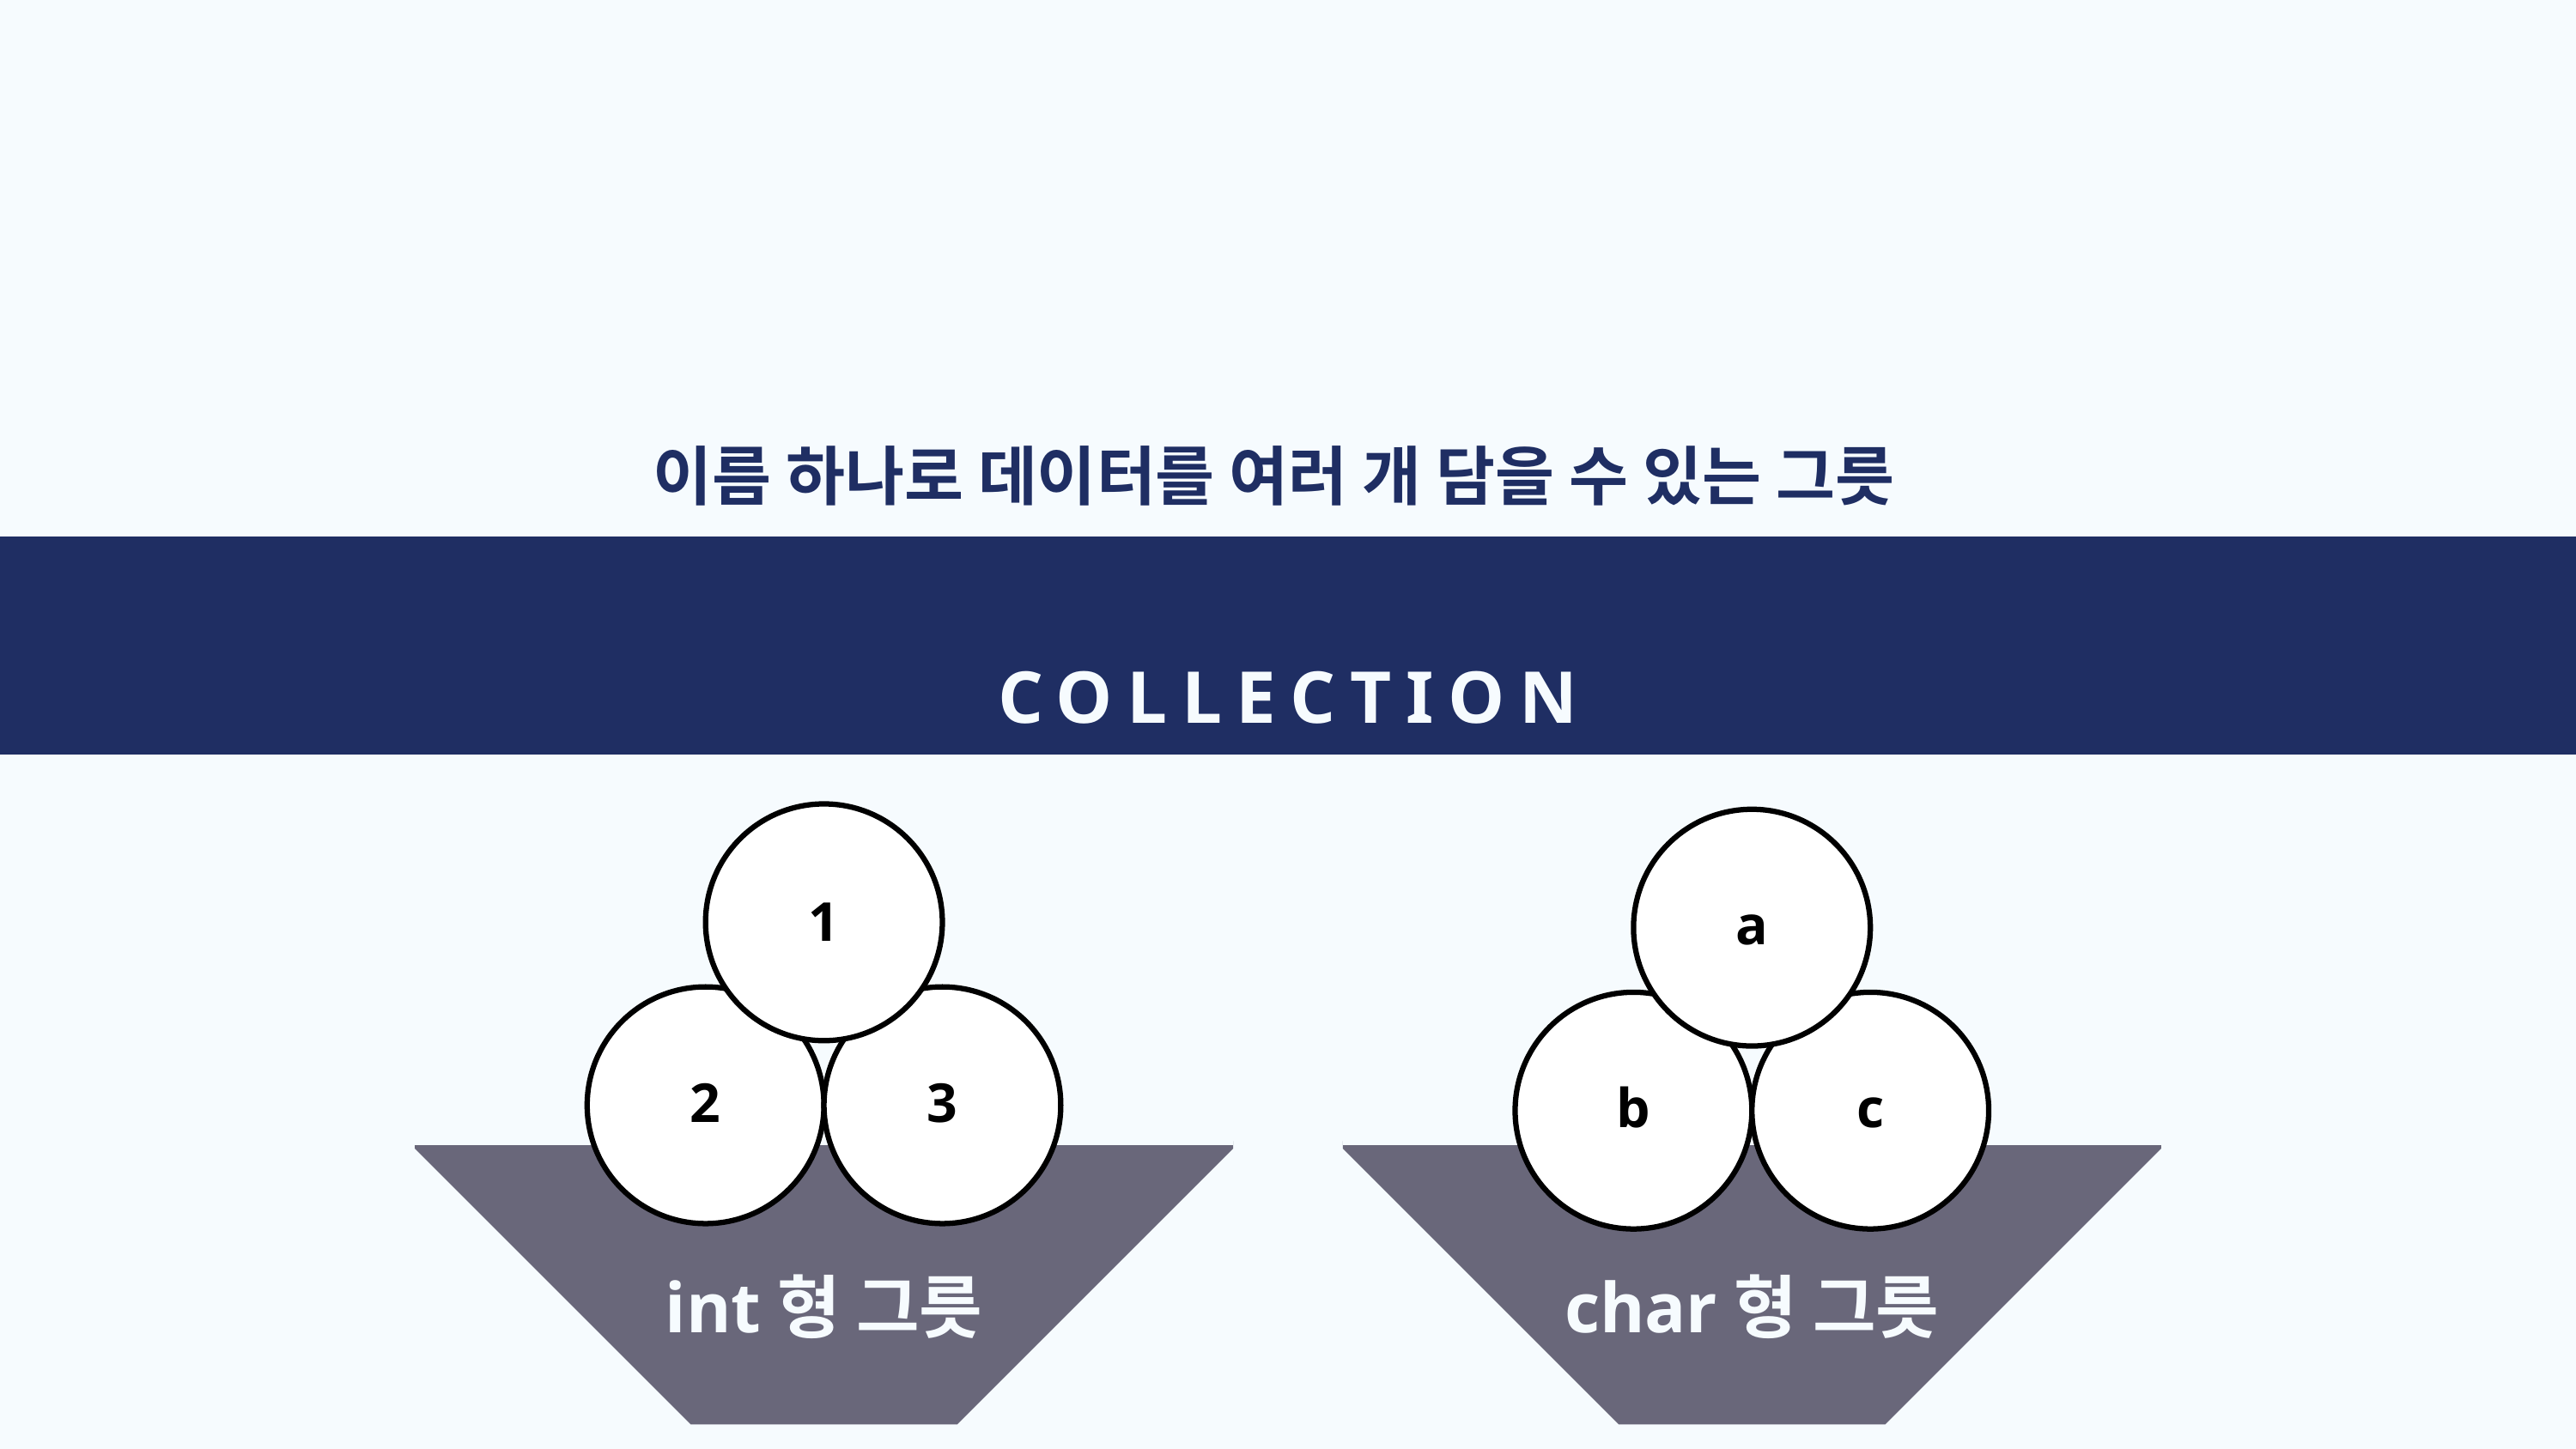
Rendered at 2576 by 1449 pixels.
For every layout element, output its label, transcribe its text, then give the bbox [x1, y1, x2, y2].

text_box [414, 765, 1234, 1441]
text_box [0, 537, 2576, 755]
text_box 이름 하나로 데이터를 여러 개 담을 수 있는 그릇 [653, 421, 1923, 512]
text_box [1342, 765, 2161, 1446]
